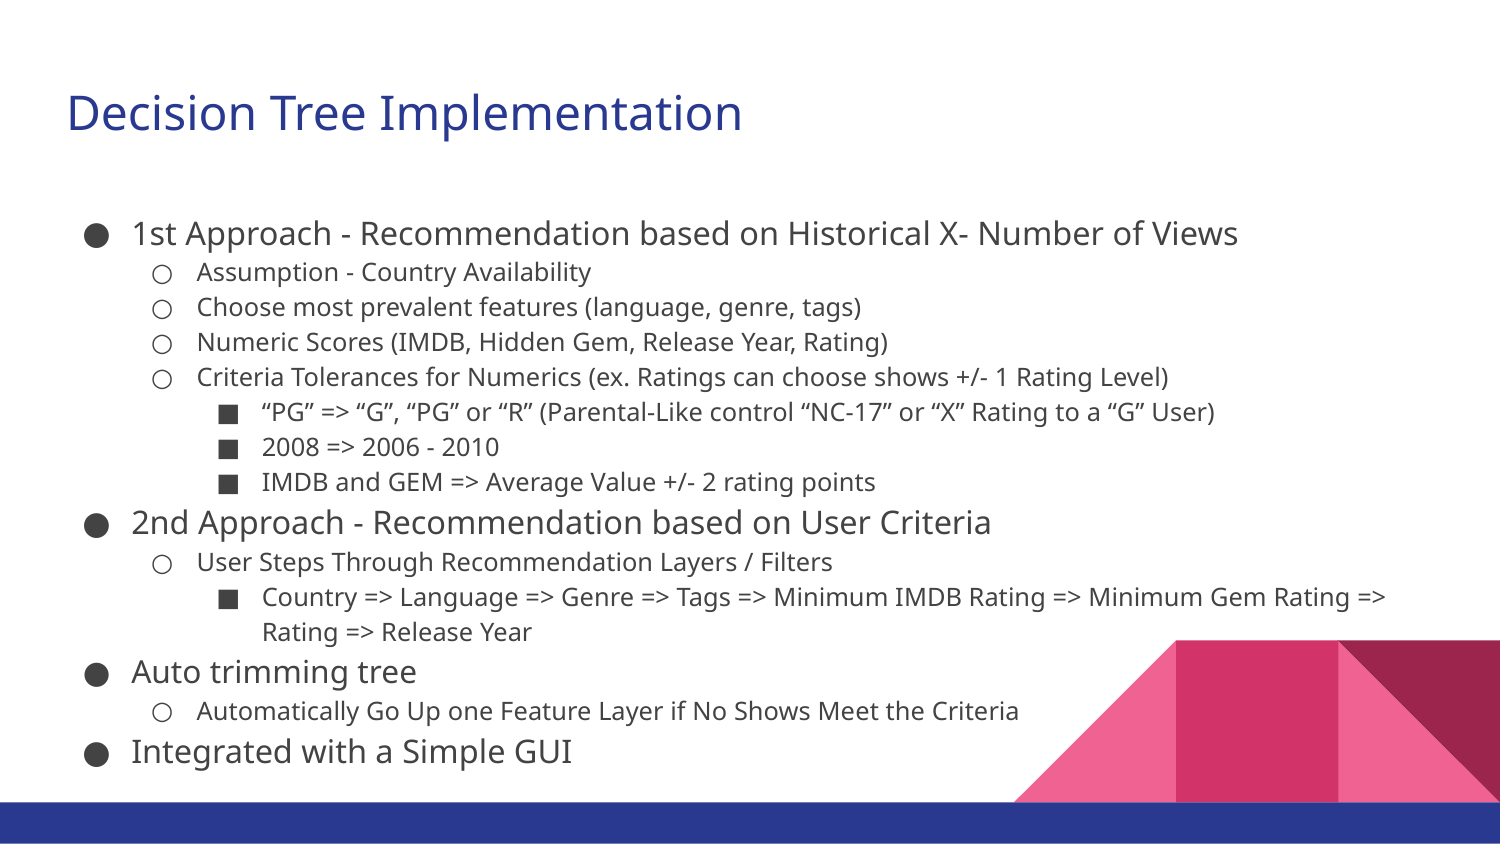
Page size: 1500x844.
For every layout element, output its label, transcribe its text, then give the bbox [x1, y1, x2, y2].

list 1st Approach - Recommendation based on Historical X- Number of Views Assumption - Country Availability Choose most prevalent features (language, genre, tags) Numeric Scores (IMDB, Hidden Gem, Release Year, Rating) Criteria Tolerances for Numerics (ex. Ratings can choose shows +/- 1 Rating Level) “PG” => “G”, “PG” or “R” (Parental-Like control “NC-17” or “X” Rating to a “G” User) 2008 => 2006 - 2010 IMDB and GEM => Average Value +/- 2 rating points 2nd Approach - Recommendation based on User Criteria User Steps Through Recommendation Layers / Filters Country => Language => Genre => Tags => Minimum IMDB Rating => Minimum Gem Rating => Rating => Release Year Auto trimming tree Automatically Go Up one Feature Layer if No Shows Meet the Criteria Integrated with a Simple GUI [51, 191, 1449, 790]
title Decision Tree Implementation [51, 67, 1449, 167]
